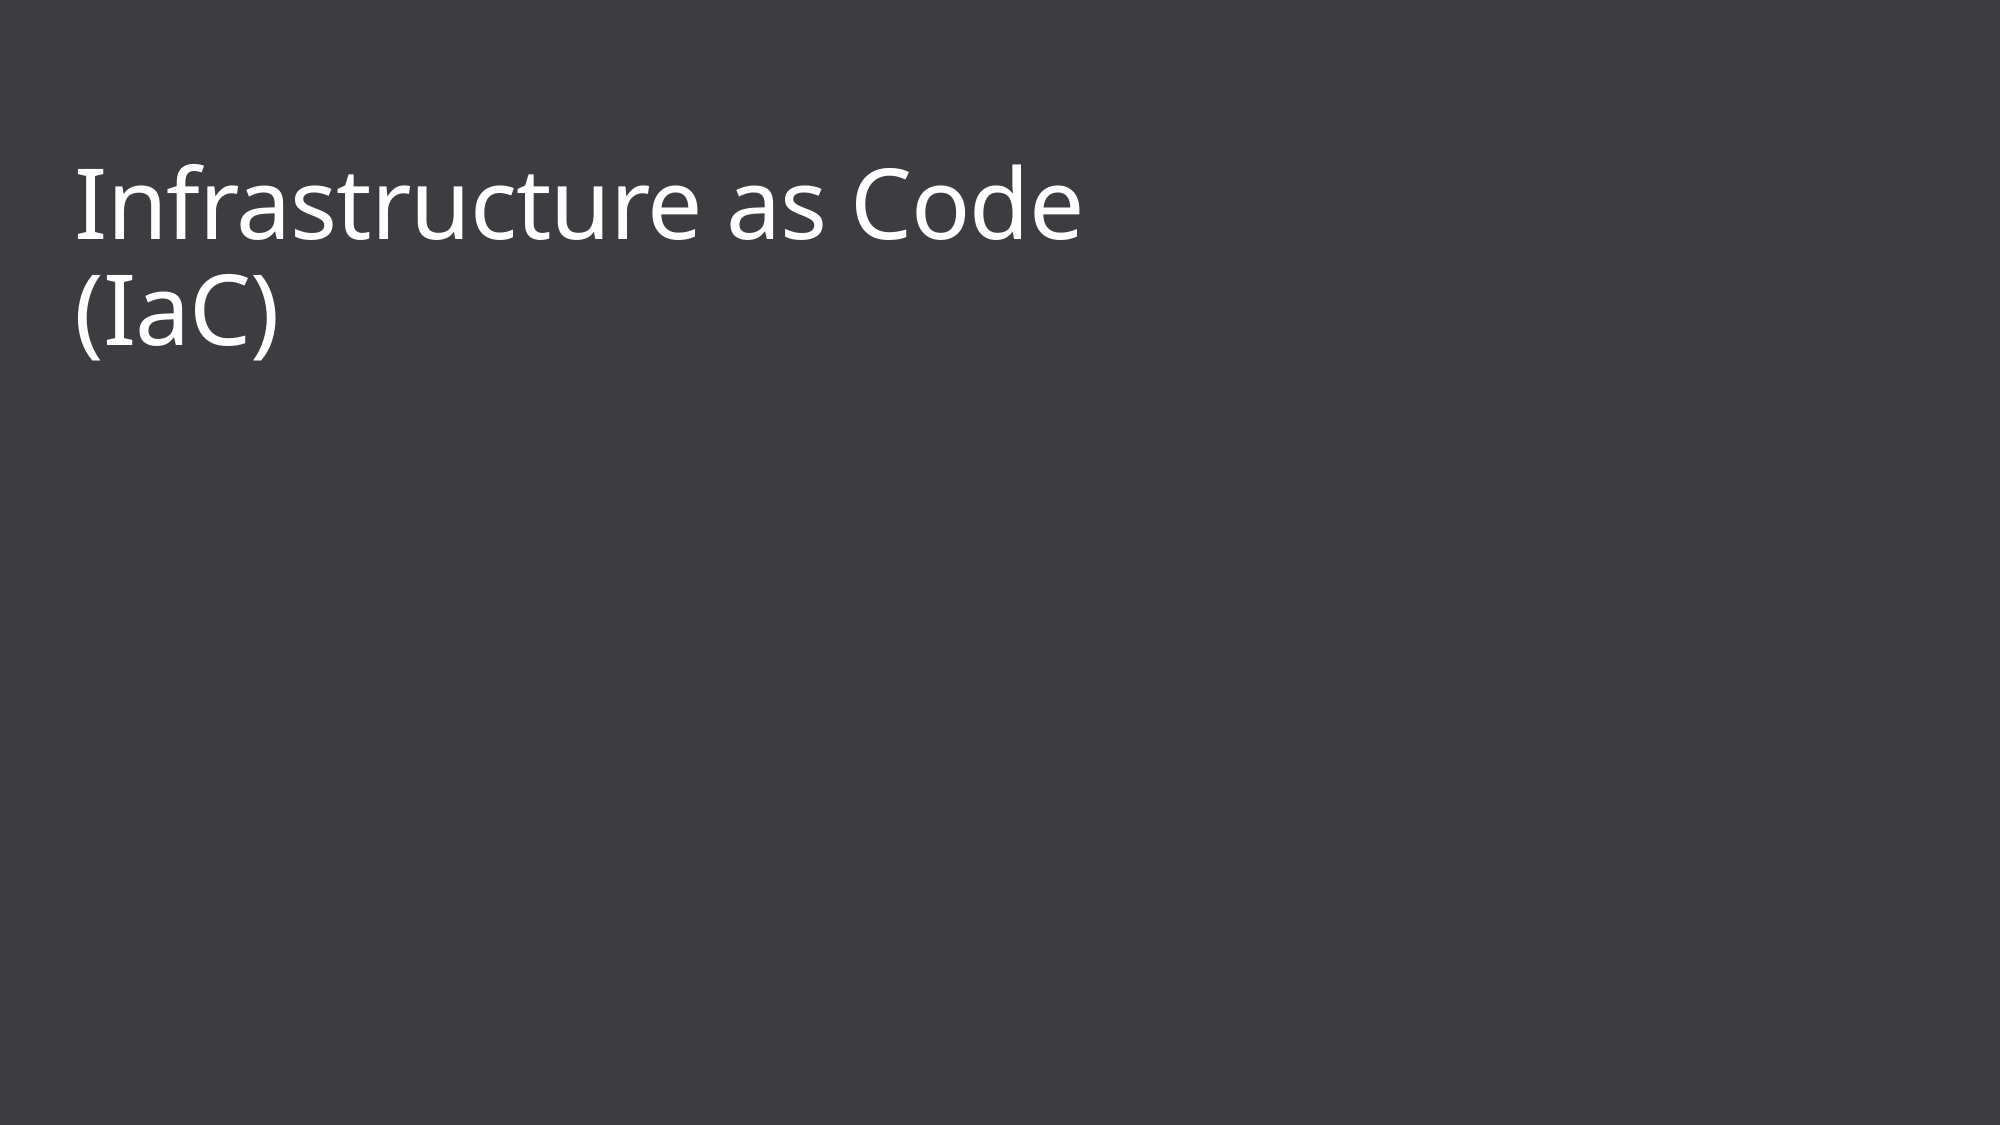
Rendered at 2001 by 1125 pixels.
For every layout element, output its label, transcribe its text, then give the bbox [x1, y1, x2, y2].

title Infrastructure as Code (IaC) [74, 154, 1298, 739]
